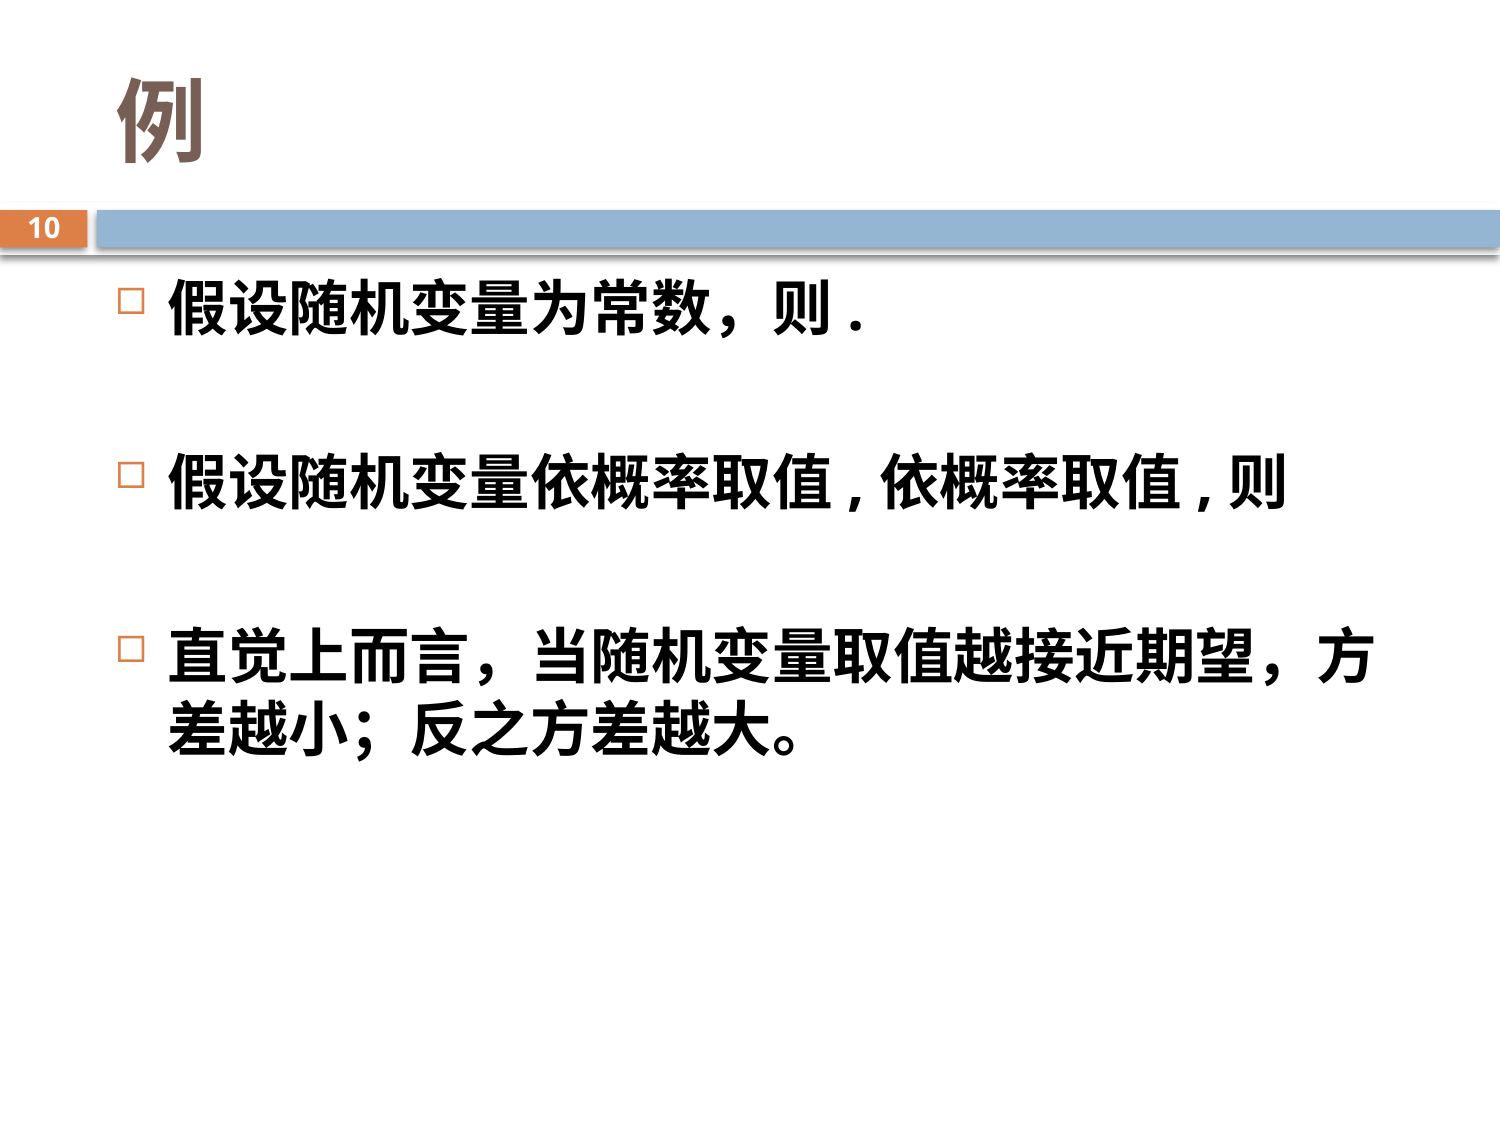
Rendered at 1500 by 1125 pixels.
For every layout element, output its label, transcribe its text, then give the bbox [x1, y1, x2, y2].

title 例 [100, 37, 1438, 200]
slide_number 10 [0, 208, 88, 249]
